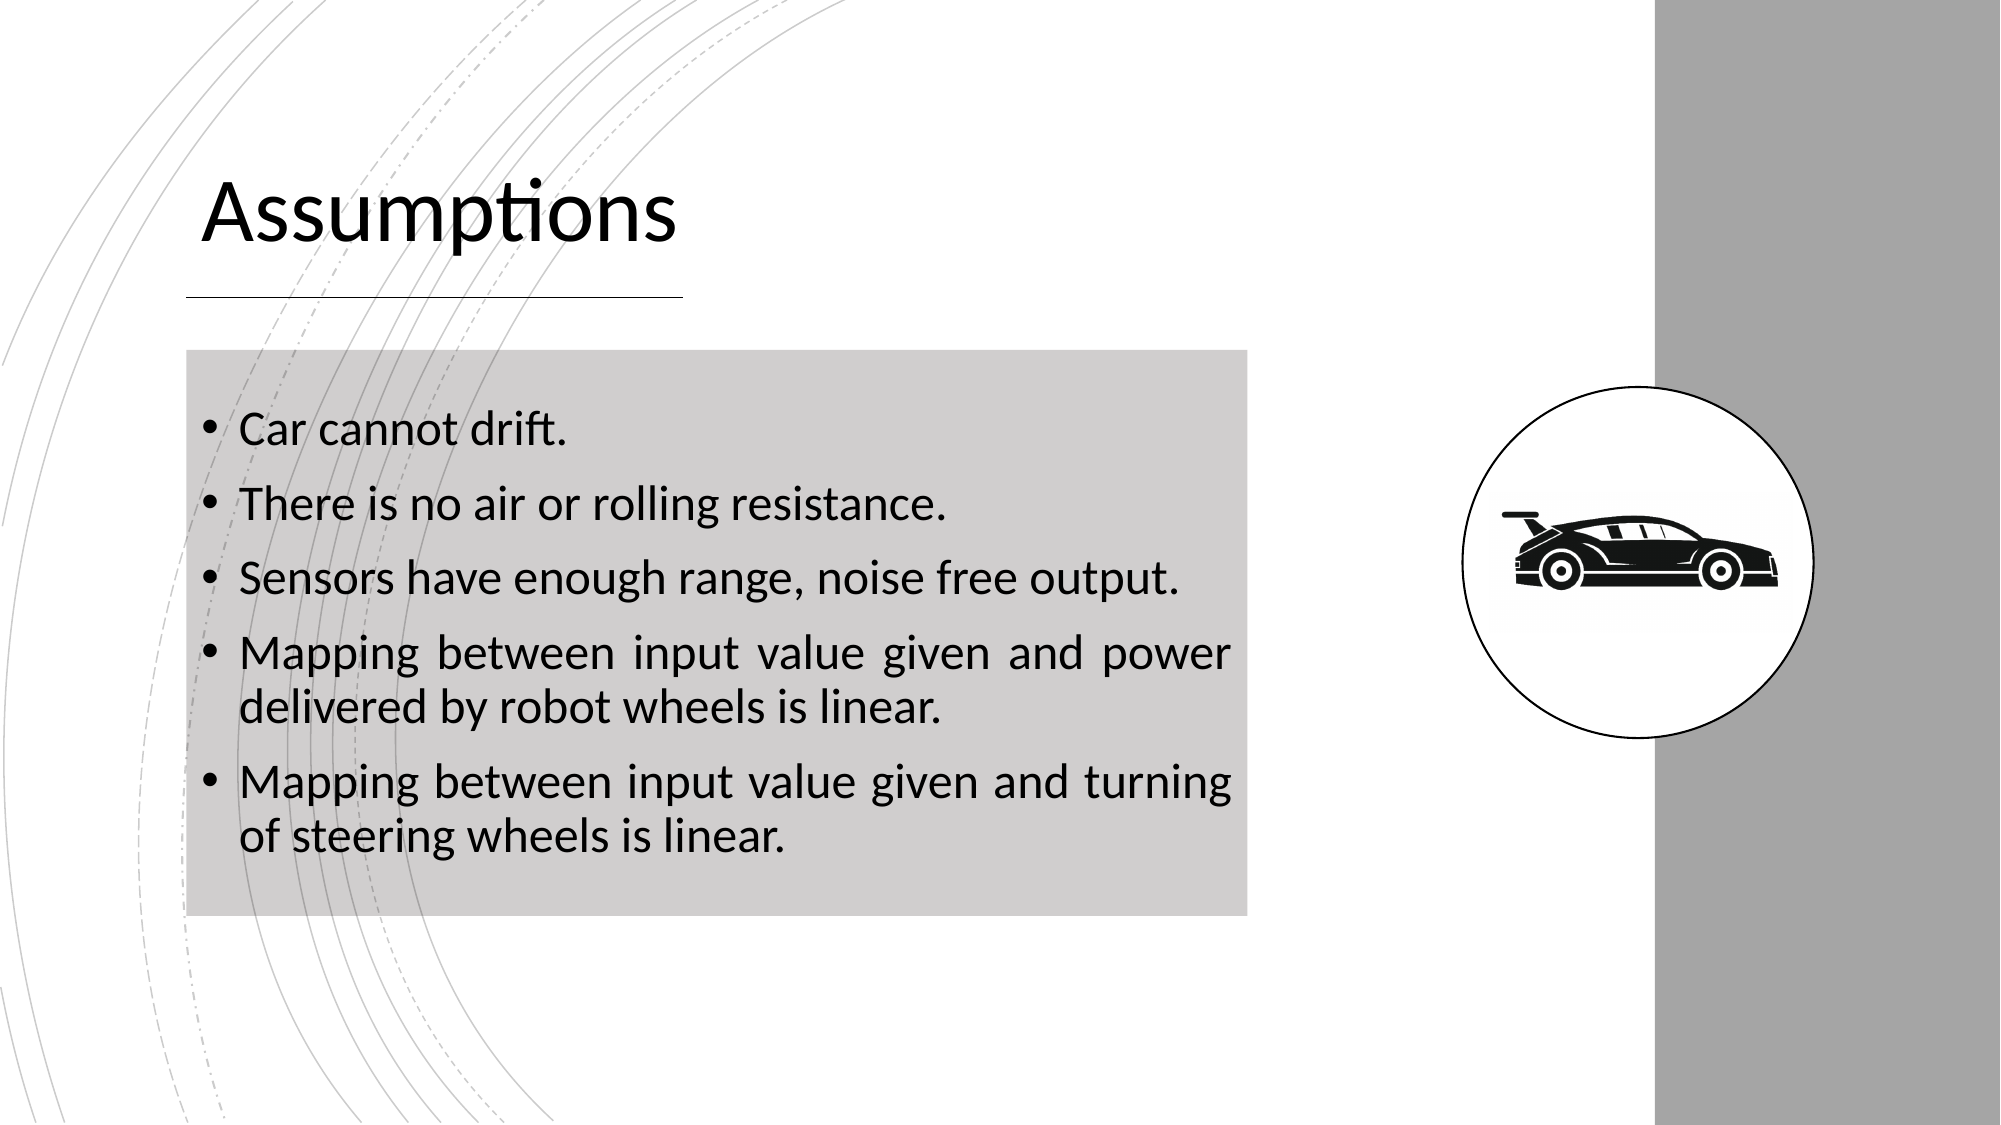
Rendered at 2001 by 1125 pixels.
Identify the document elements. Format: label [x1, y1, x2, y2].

text_box [1996, 0, 2000, 1125]
text_box [0, 0, 1996, 1125]
